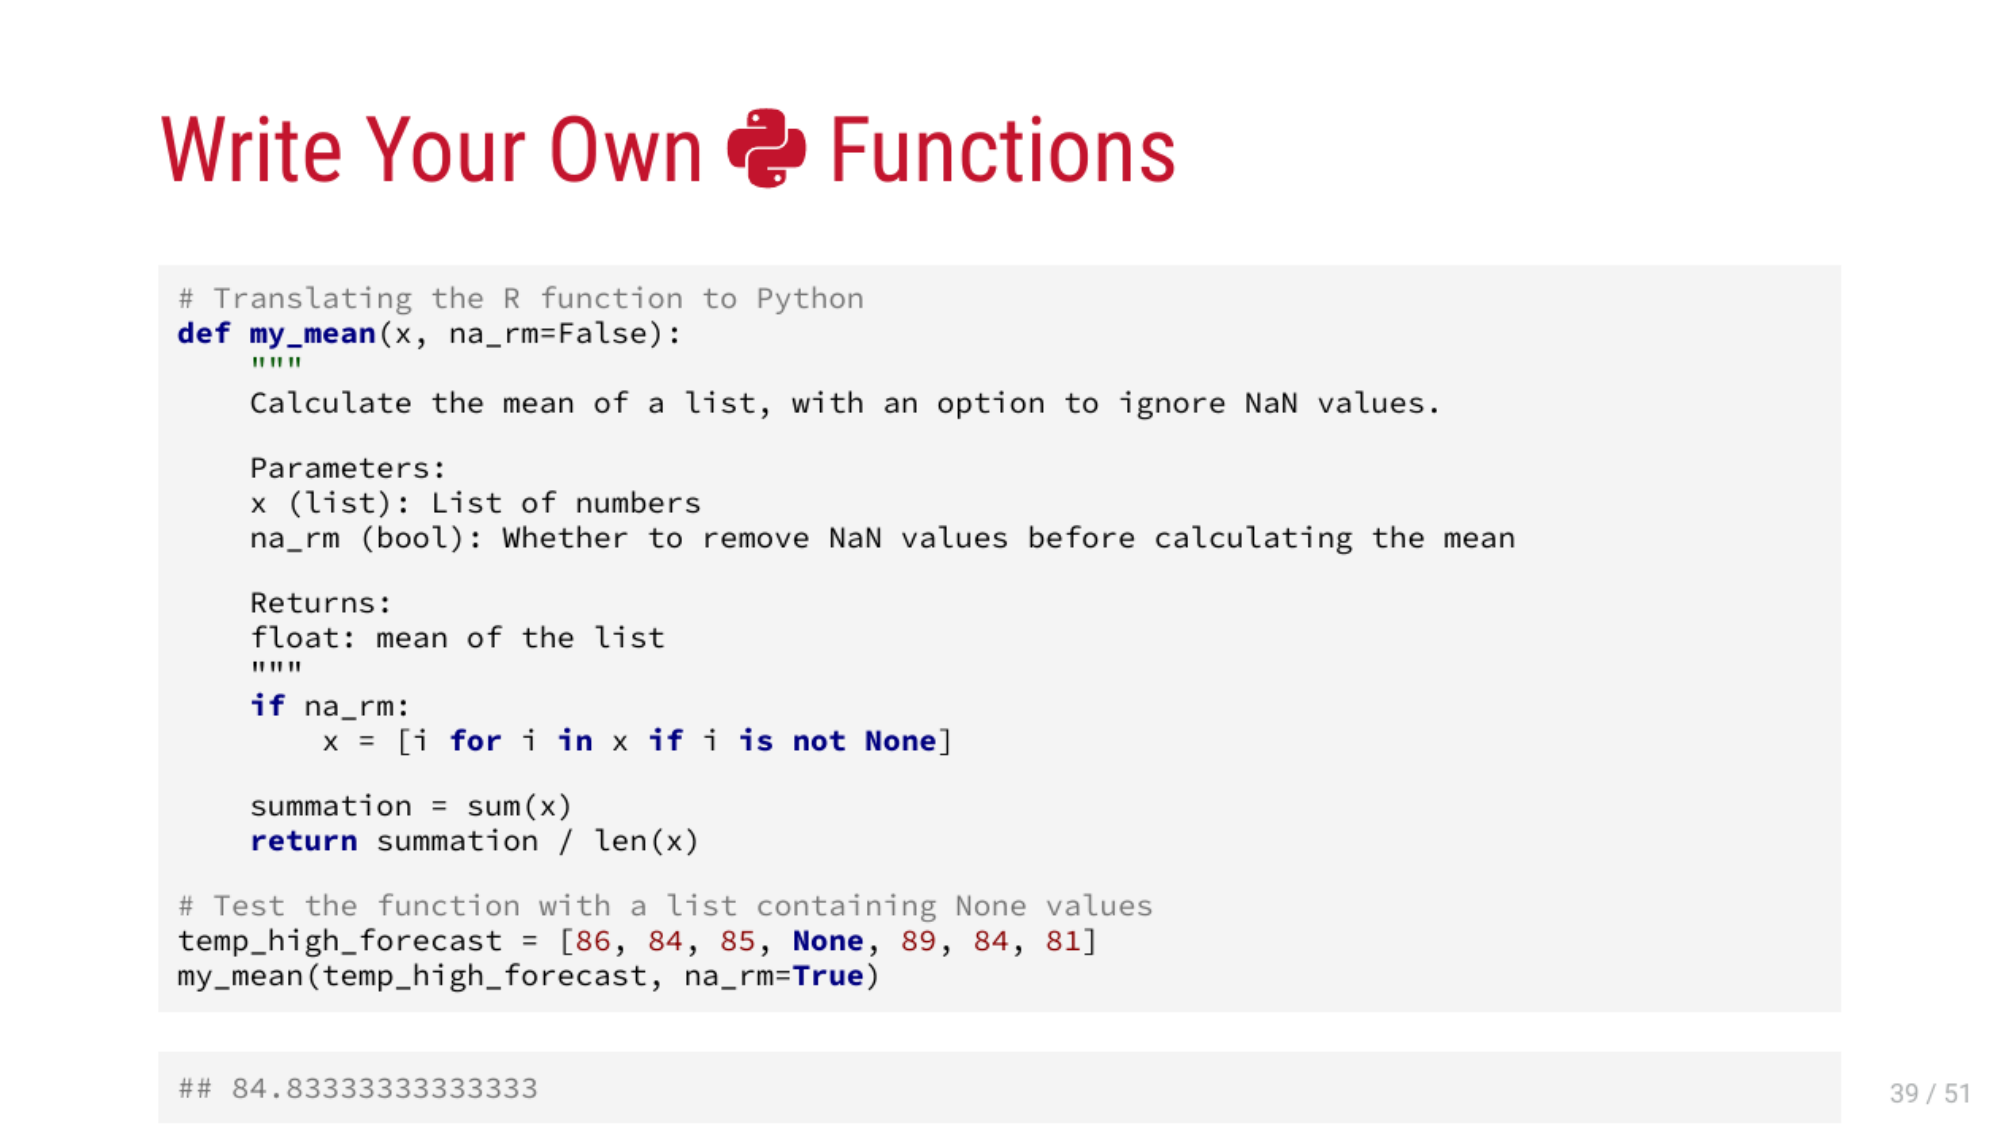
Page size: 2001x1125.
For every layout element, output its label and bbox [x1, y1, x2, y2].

list [0, 0, 2000, 1125]
